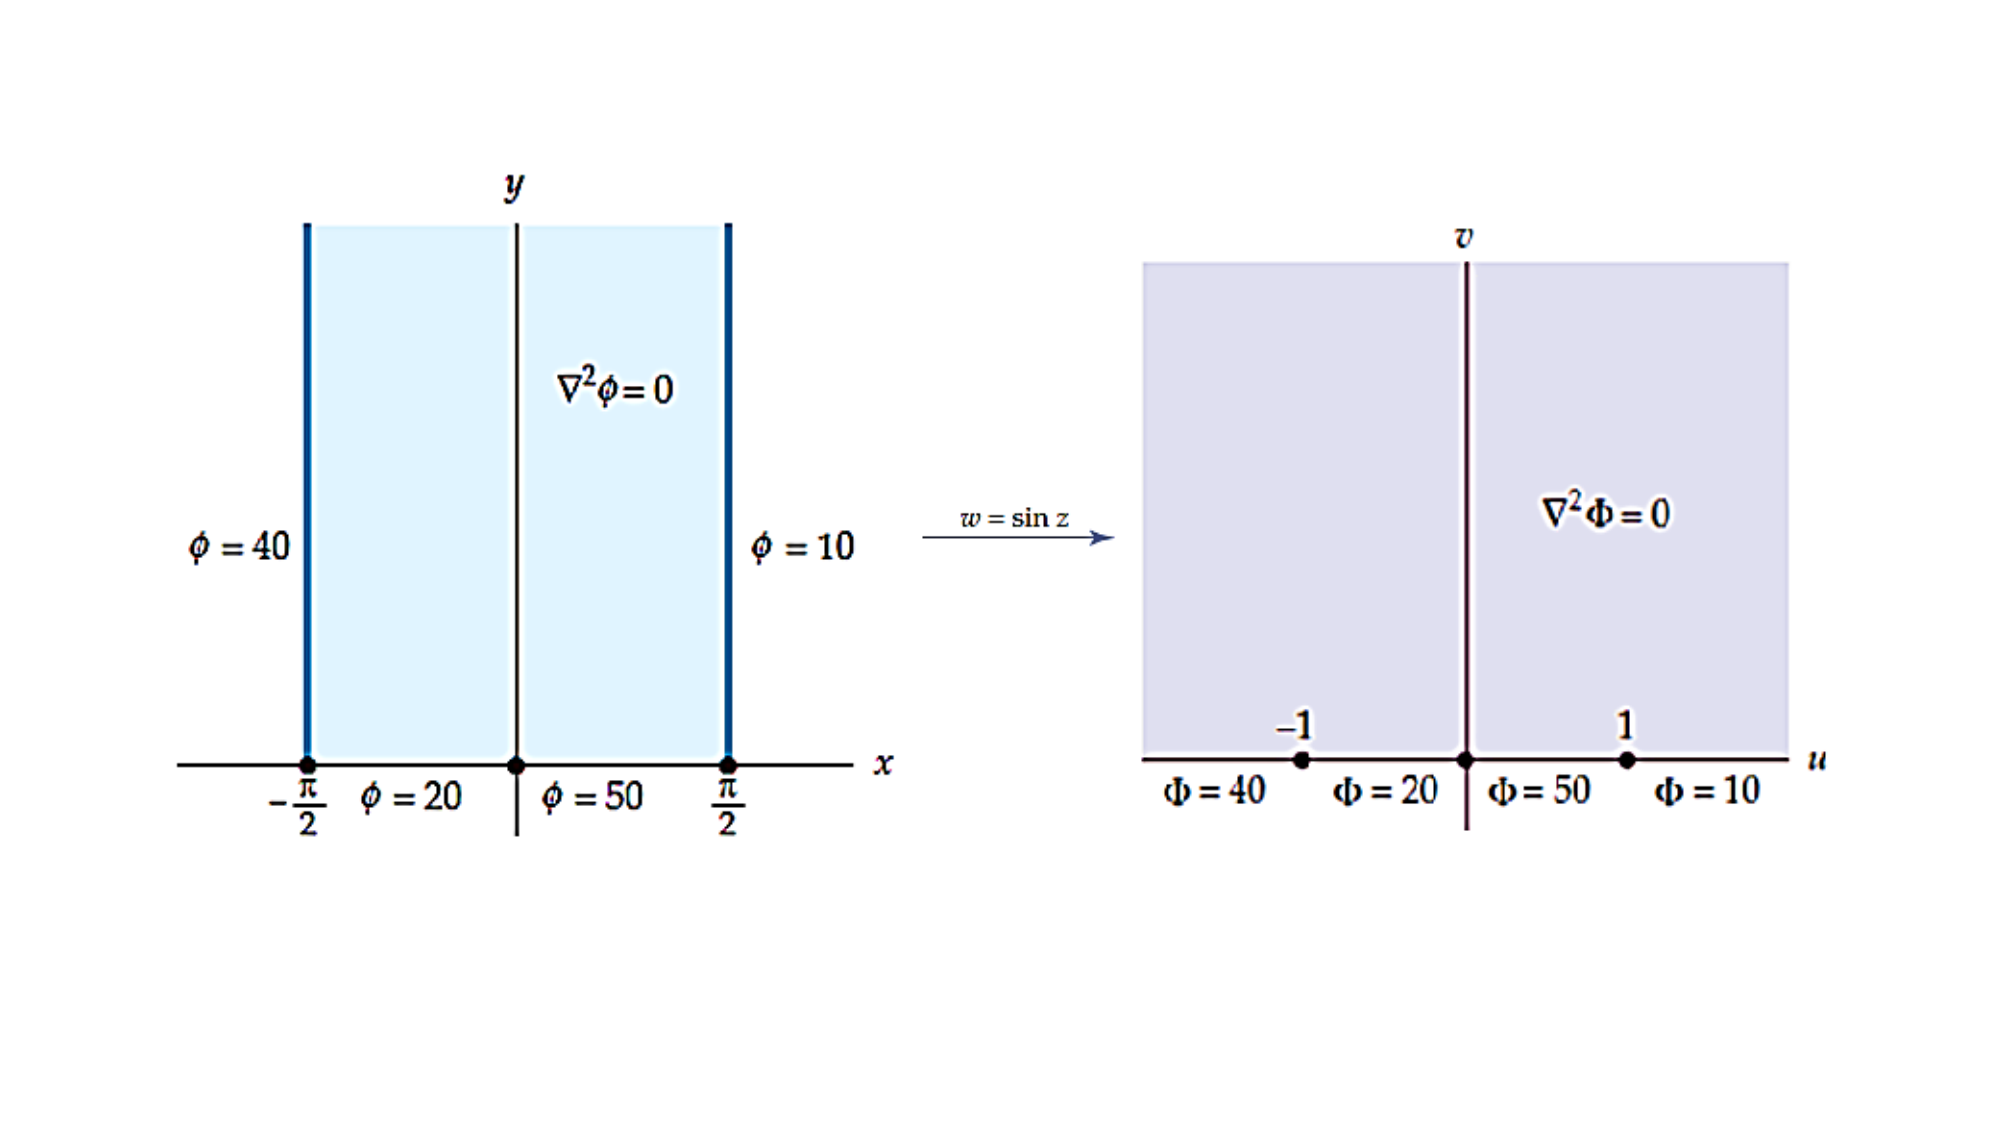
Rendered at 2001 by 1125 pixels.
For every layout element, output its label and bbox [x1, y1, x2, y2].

picture [93, 162, 1898, 880]
